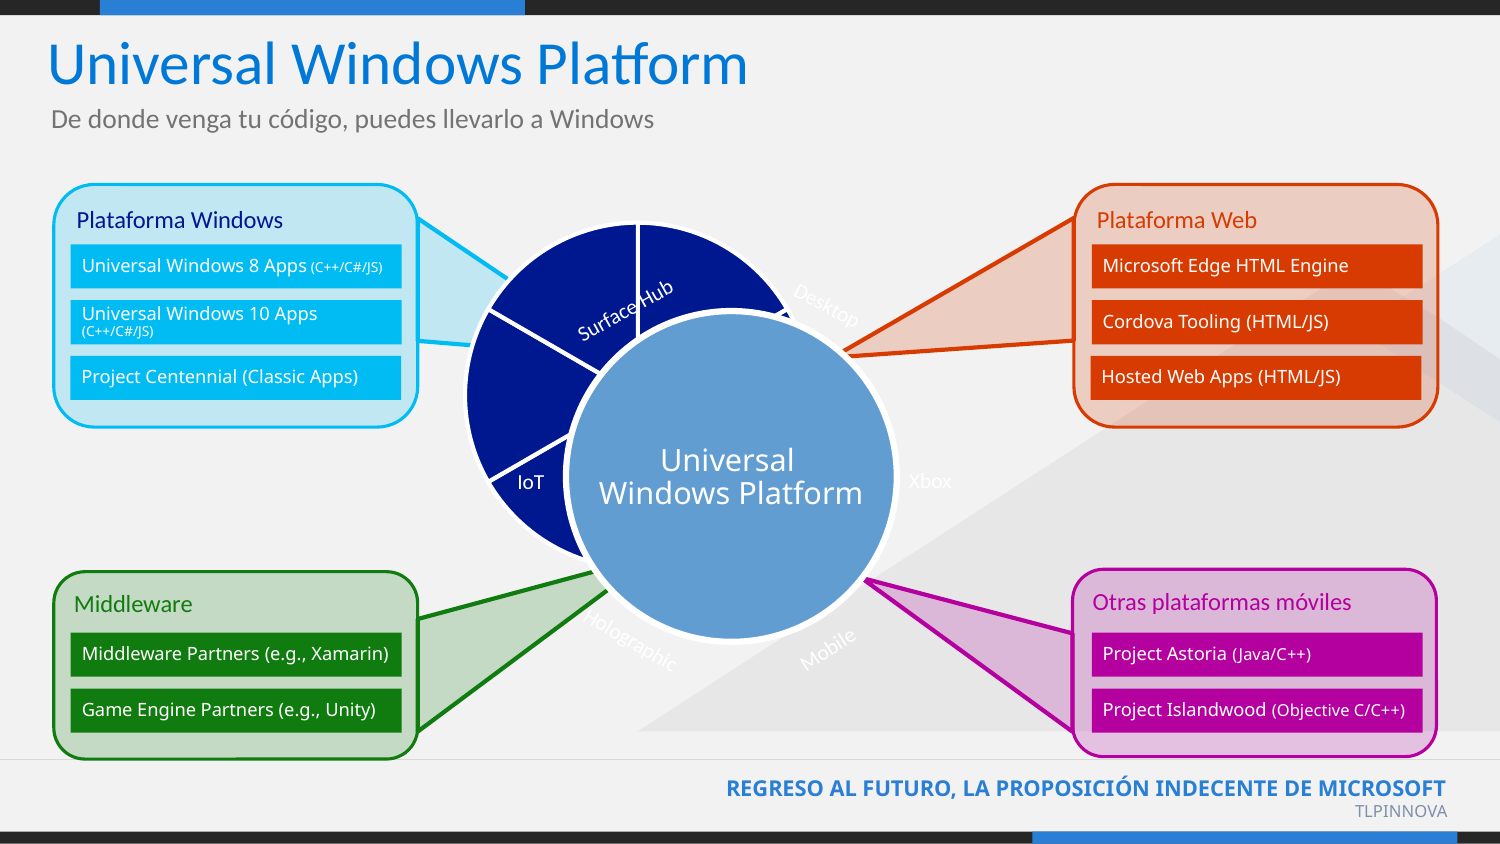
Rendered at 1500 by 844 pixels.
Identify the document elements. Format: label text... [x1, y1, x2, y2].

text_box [53, 180, 1439, 760]
text_box De donde venga tu código, puedes llevarlo a Windows [36, 93, 1167, 142]
text_box Universal Windows Platform [32, 24, 1438, 144]
